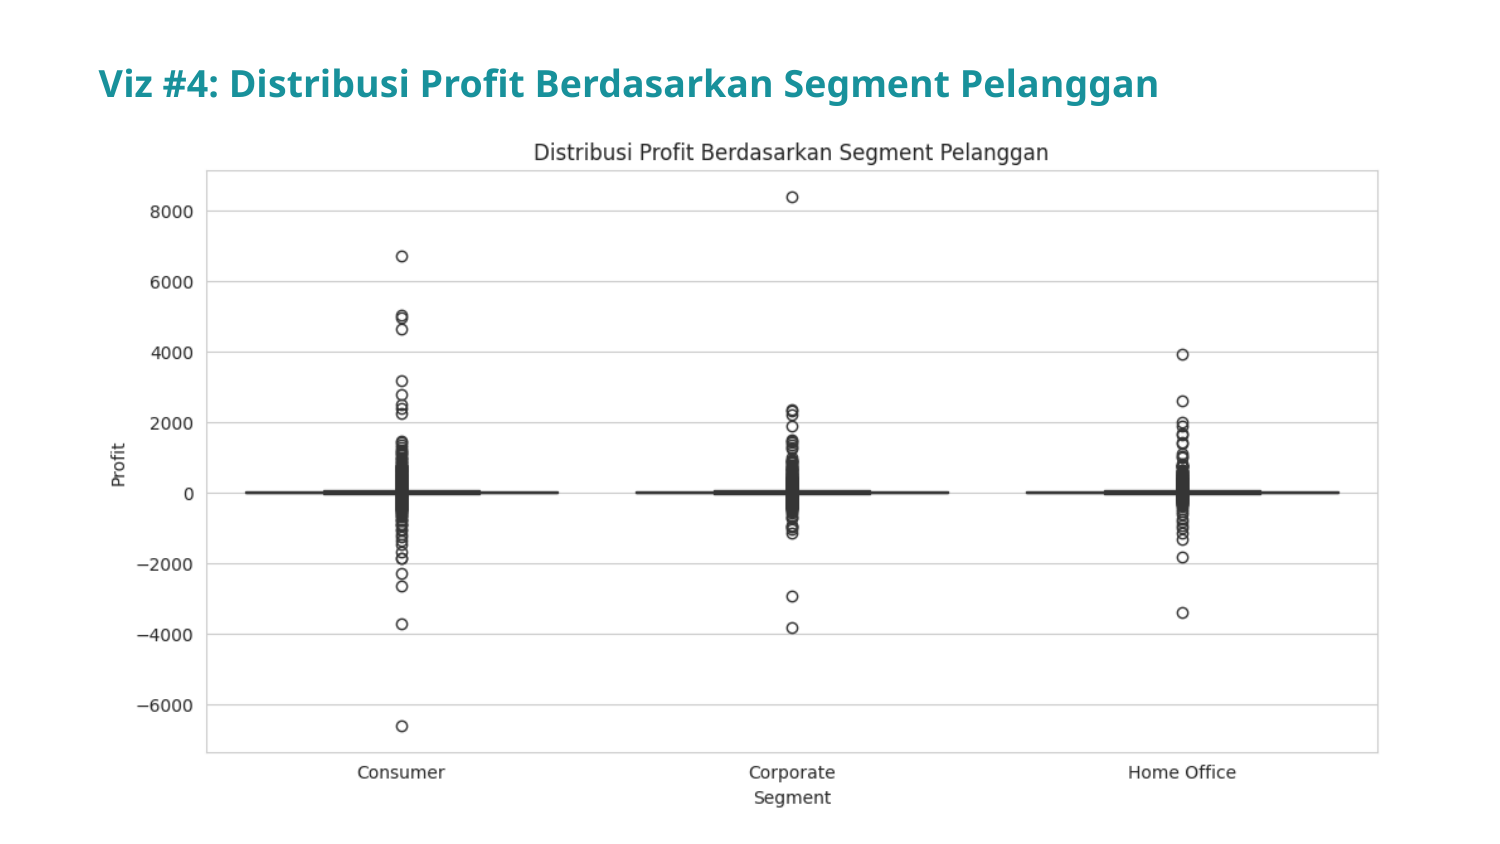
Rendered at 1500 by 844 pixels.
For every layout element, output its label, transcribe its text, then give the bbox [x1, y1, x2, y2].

title Viz #4: Distribusi Profit Berdasarkan Segment Pelanggan [98, 60, 1331, 129]
picture [98, 130, 1390, 819]
